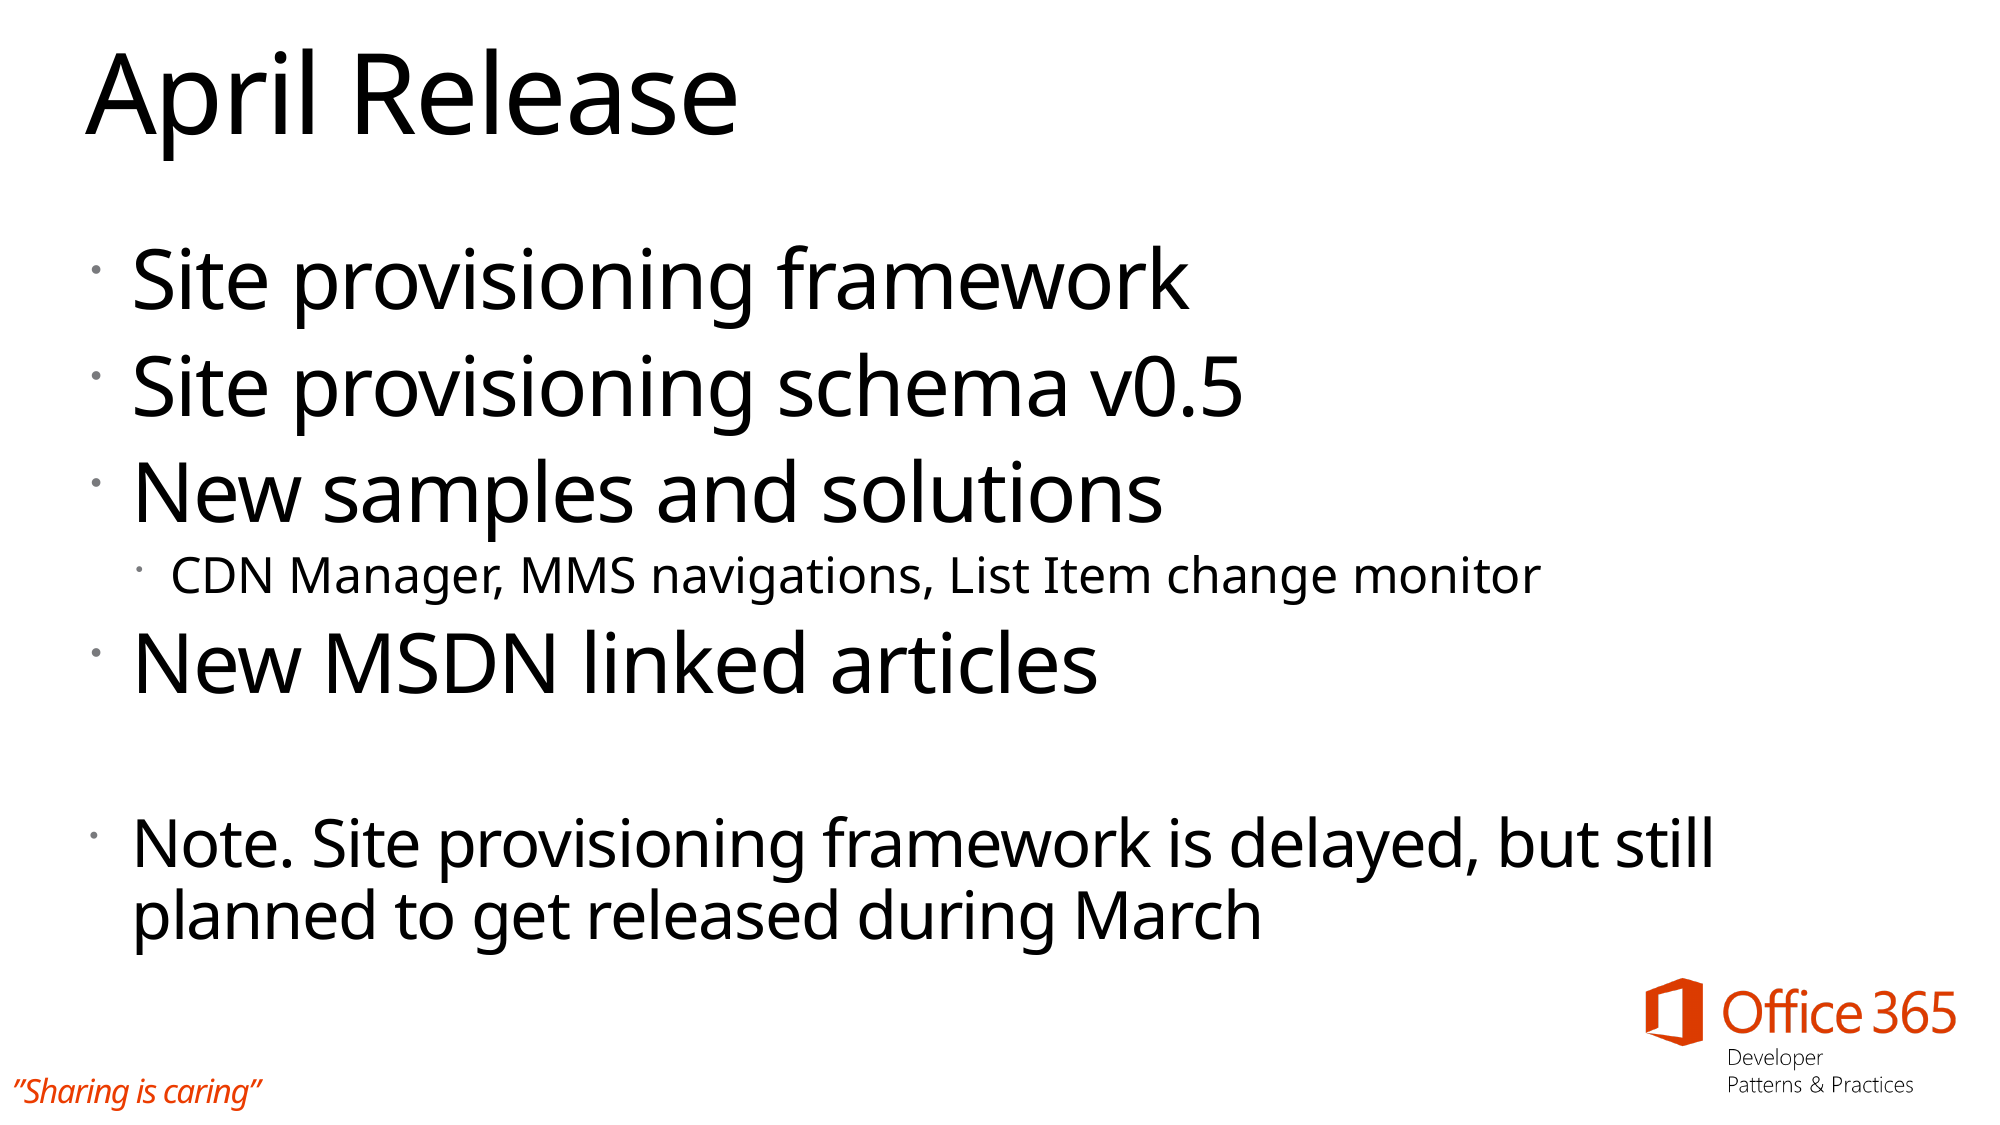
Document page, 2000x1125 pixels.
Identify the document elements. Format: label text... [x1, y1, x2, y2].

picture [1616, 948, 1983, 1111]
title April Release [85, 37, 1914, 161]
list Site provisioning framework Site provisioning schema v0.5 New samples and solutions CDN Manager, MMS navigations, List Item change monitor New MSDN linked articles Note. Site provisioning framework is delayed, but still planned to get released during March [85, 237, 1914, 573]
